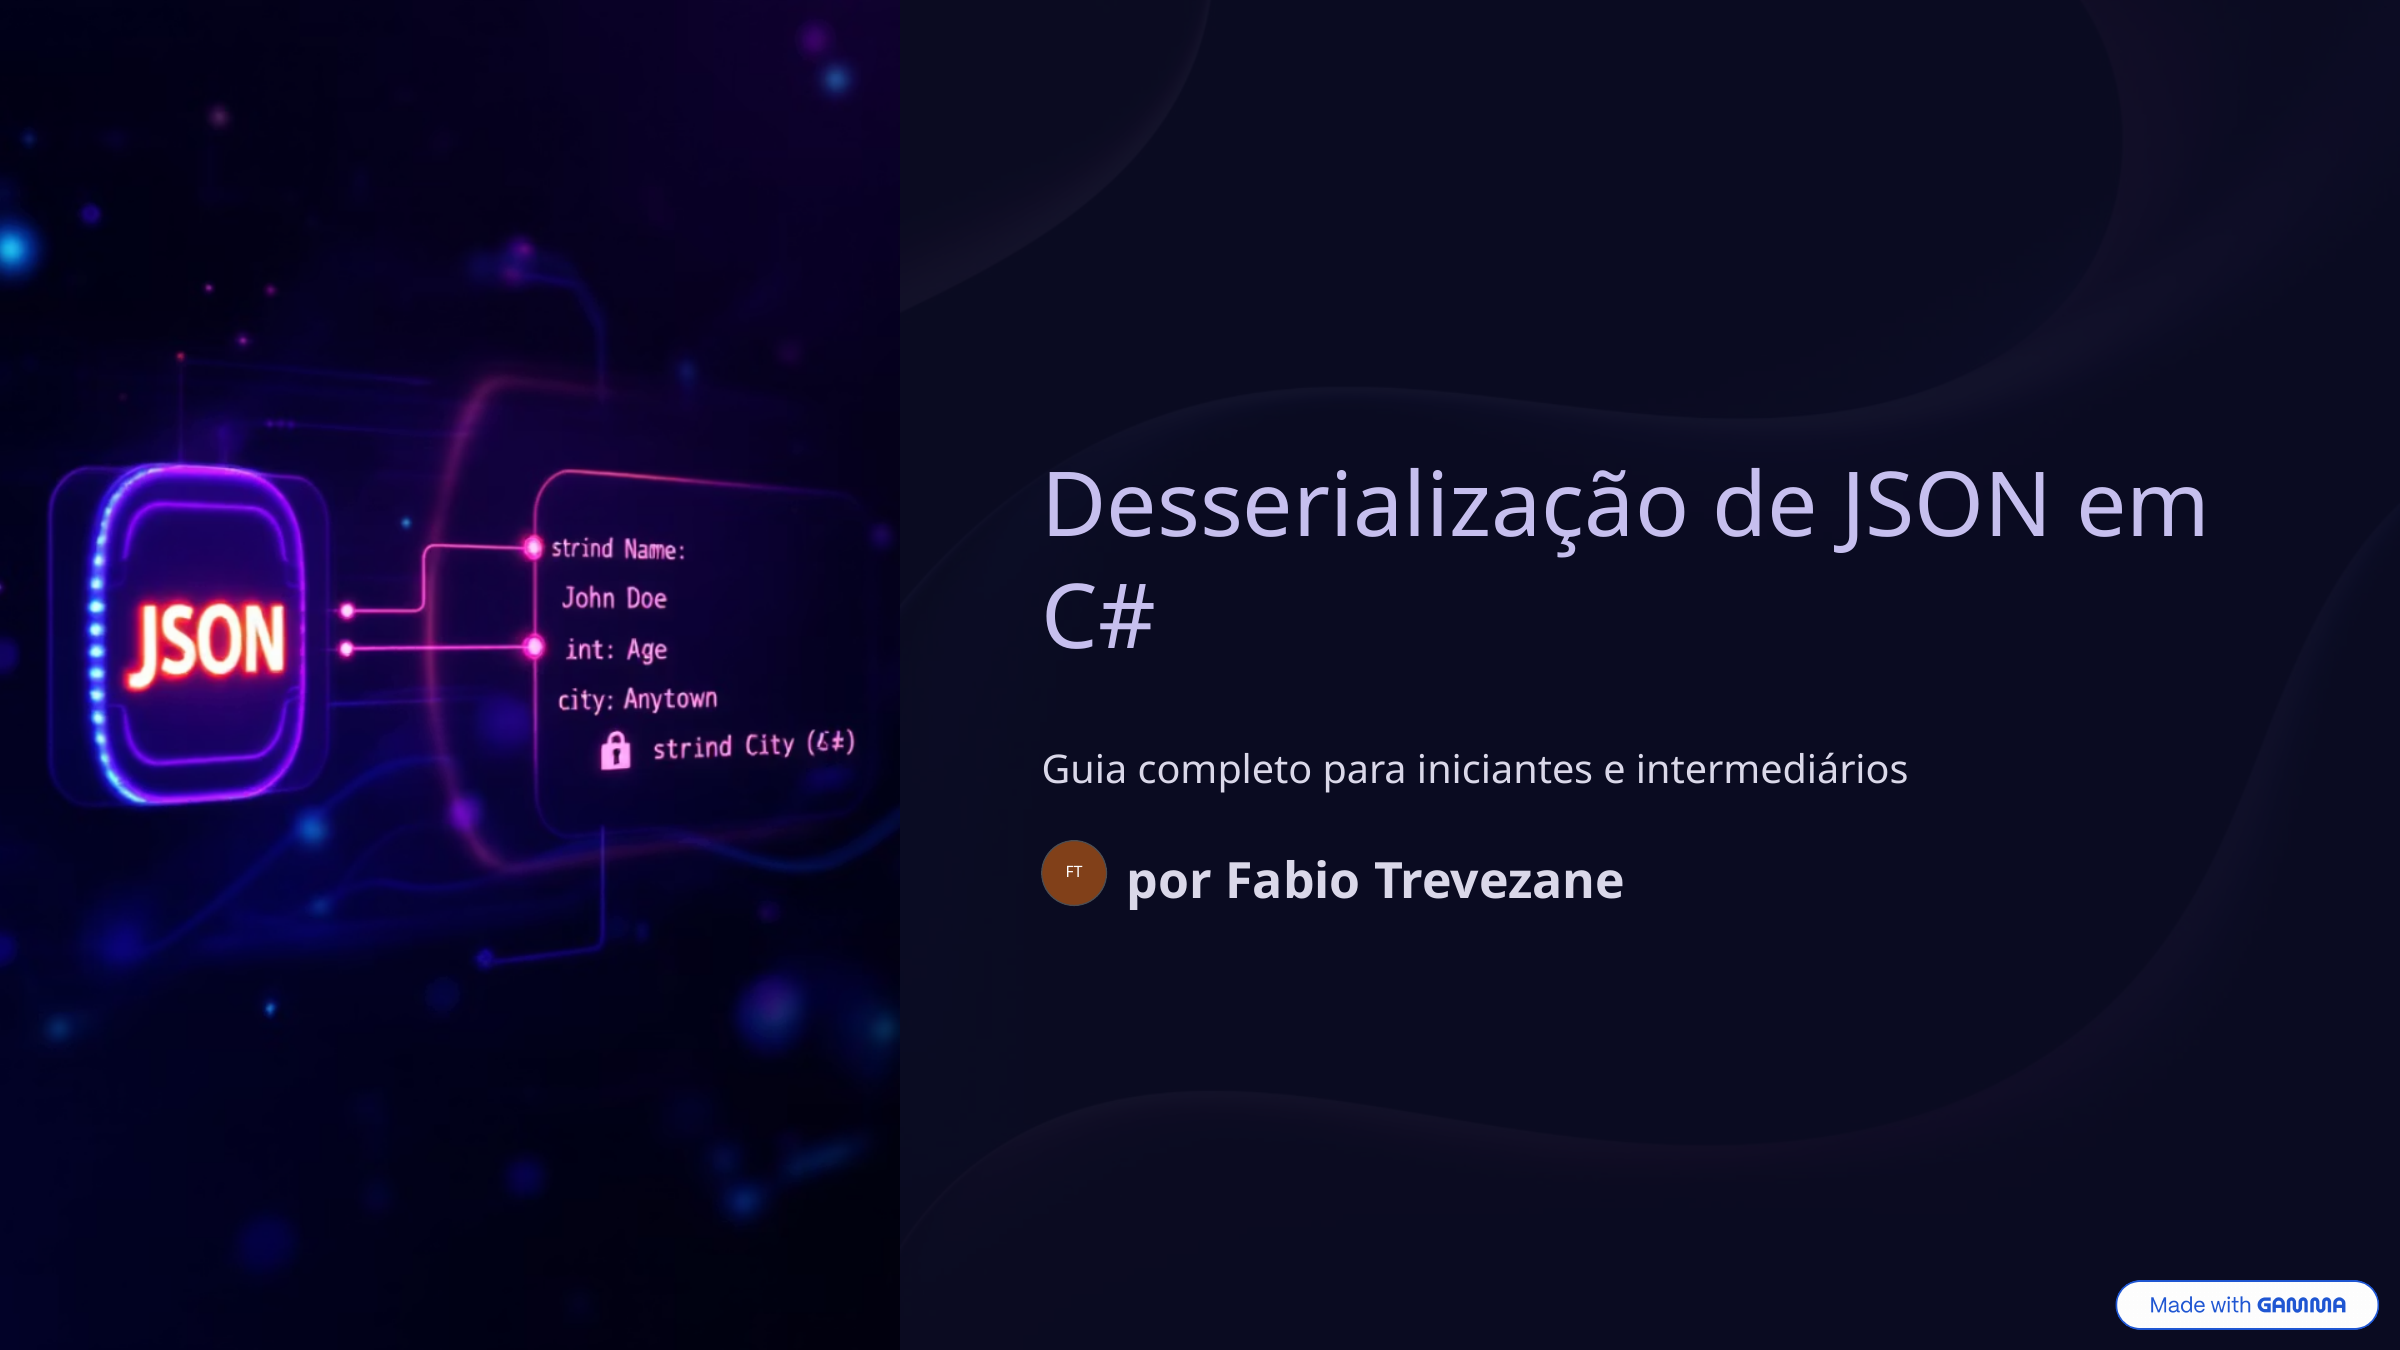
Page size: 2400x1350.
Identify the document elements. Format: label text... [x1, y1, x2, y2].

picture [0, 0, 900, 1350]
text_box por Fabio Trevezane [1126, 837, 1569, 909]
text_box Guia completo para iniciantes e intermediários [1041, 727, 2259, 792]
text_box FT [1066, 865, 1083, 881]
text_box [1041, 840, 1107, 906]
picture [2106, 1271, 2389, 1339]
text_box Desserialização de JSON em C# [1041, 441, 2259, 667]
